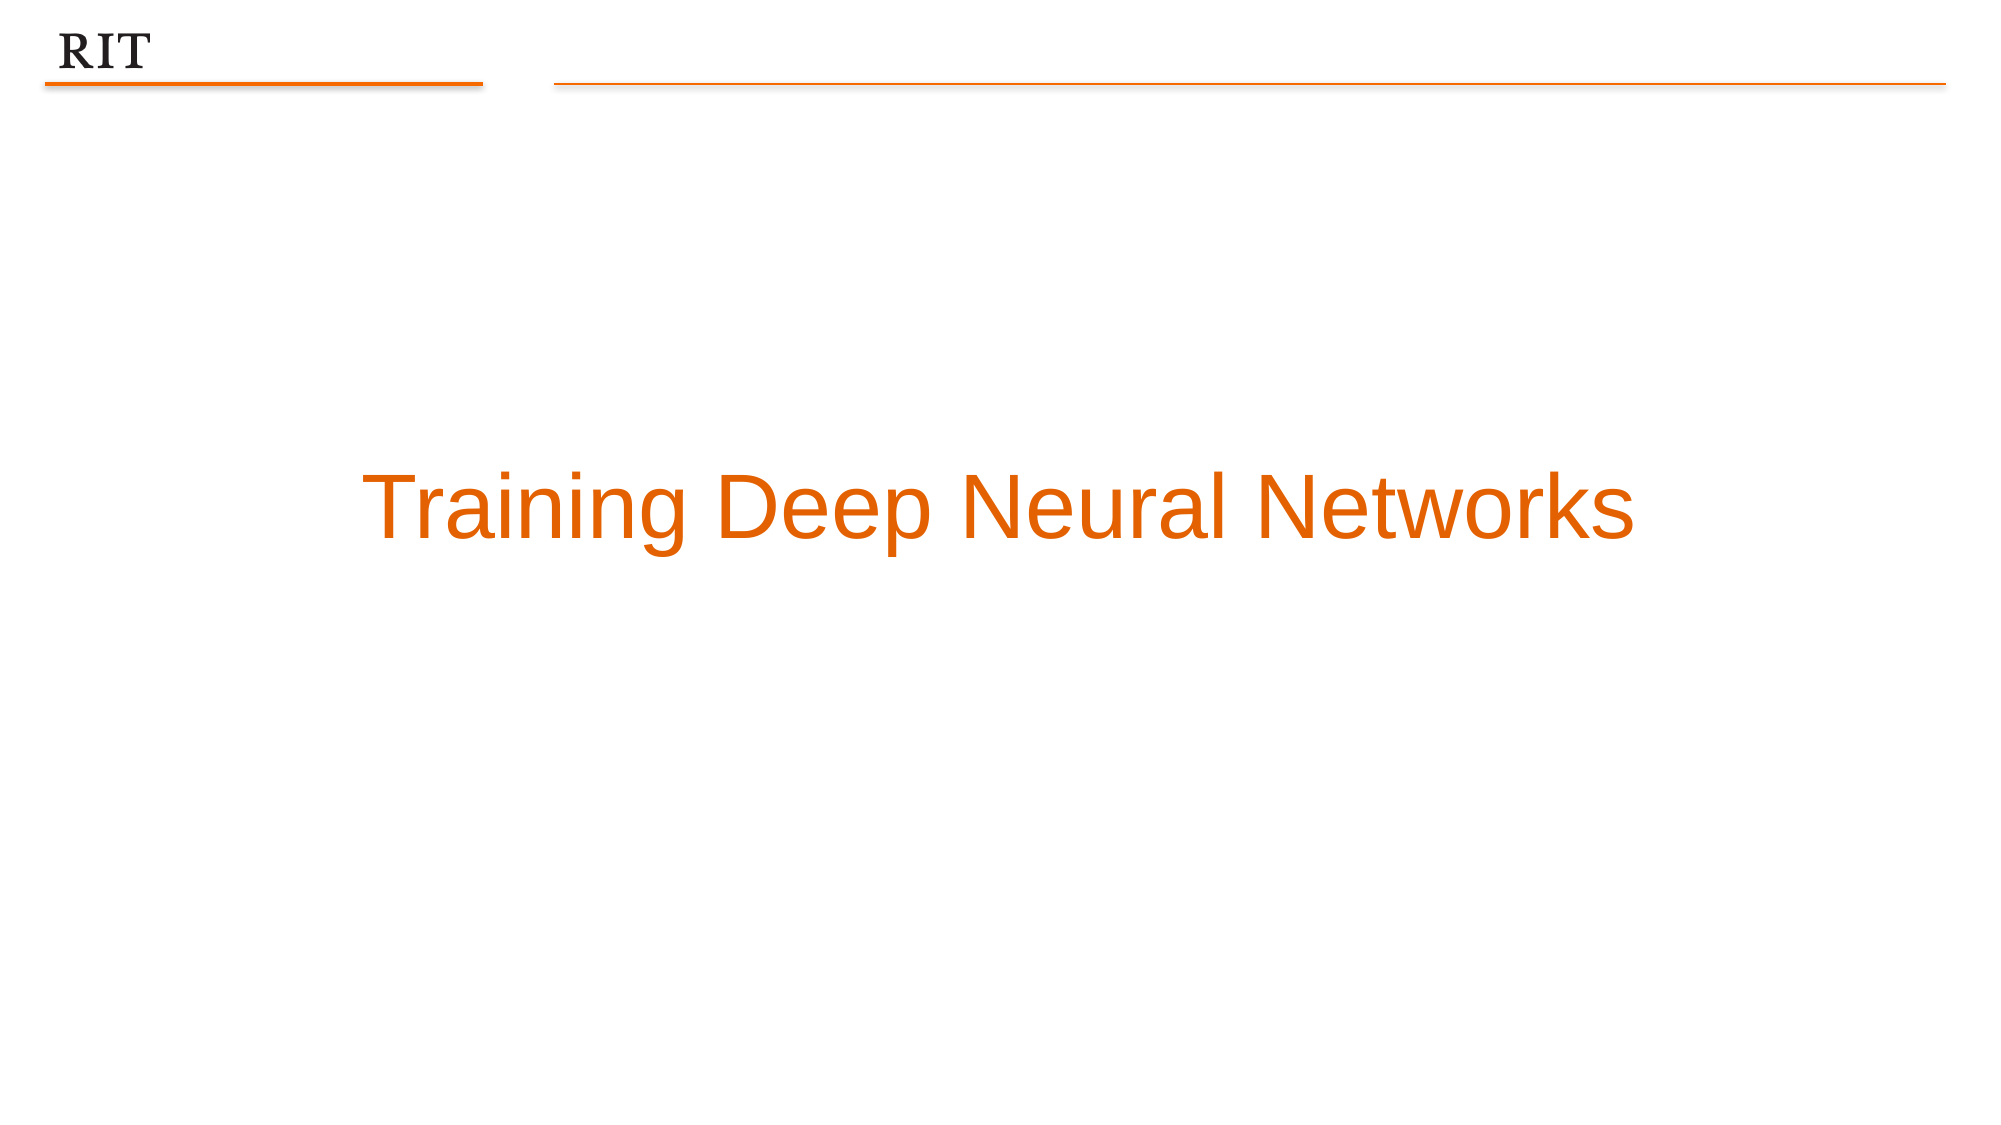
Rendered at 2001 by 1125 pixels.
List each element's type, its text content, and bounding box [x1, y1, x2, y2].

text_box Training Deep Neural Networks [99, 414, 1900, 590]
